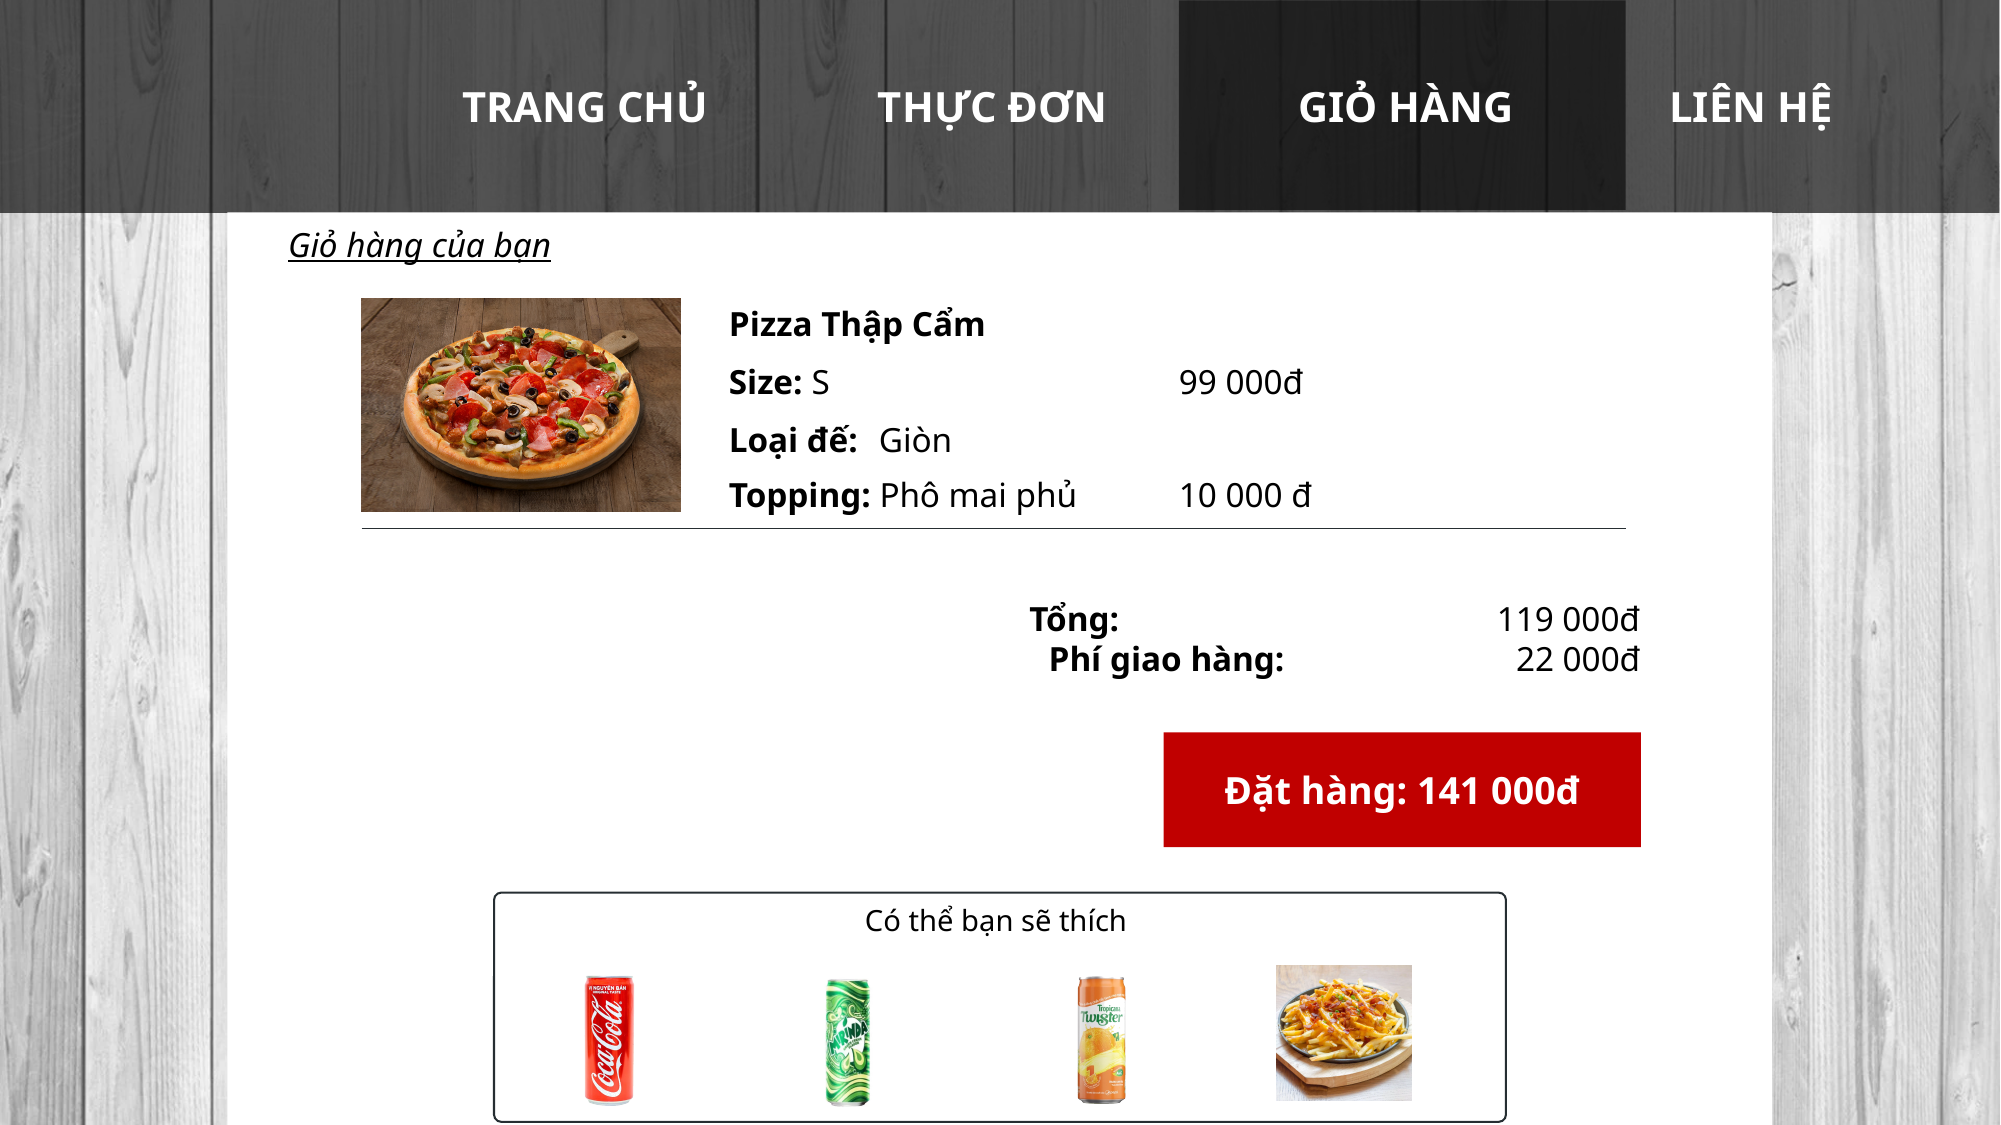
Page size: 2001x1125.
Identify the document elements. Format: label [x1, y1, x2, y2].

text_box [361, 295, 1431, 523]
picture [0, 213, 2000, 1125]
text_box [0, 0, 2000, 213]
